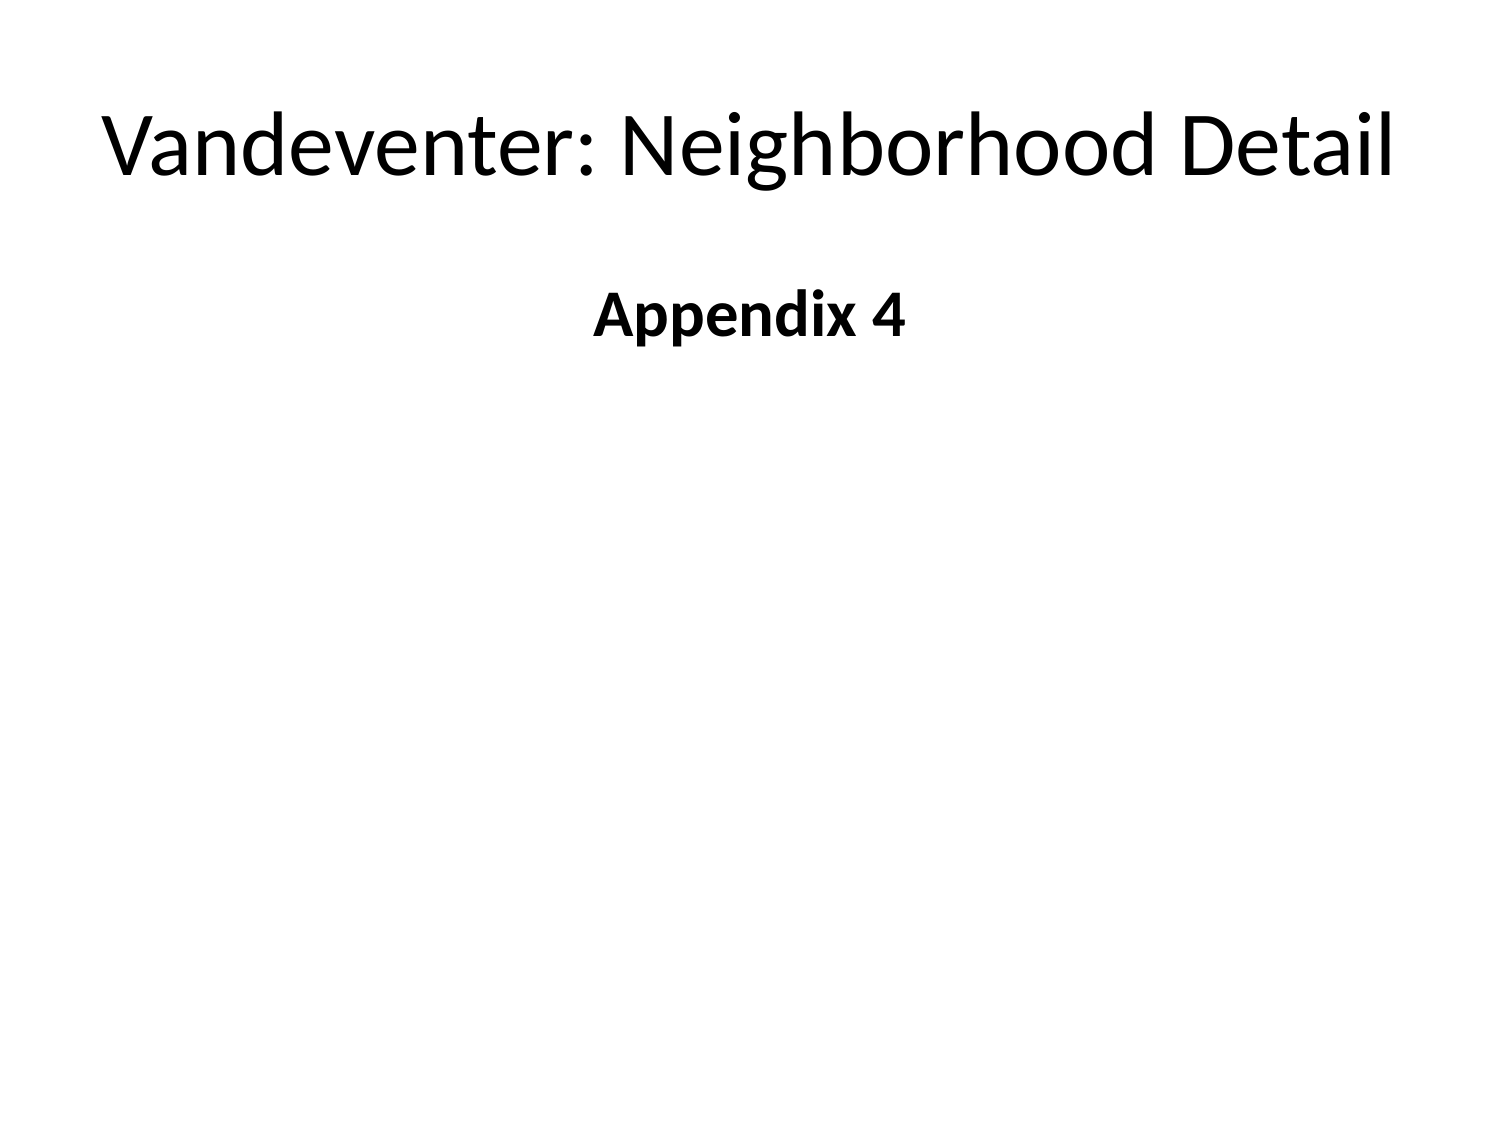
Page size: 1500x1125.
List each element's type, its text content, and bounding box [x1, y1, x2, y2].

list Appendix 4 [75, 262, 1425, 1005]
title Vandeventer: Neighborhood Detail [75, 45, 1425, 233]
